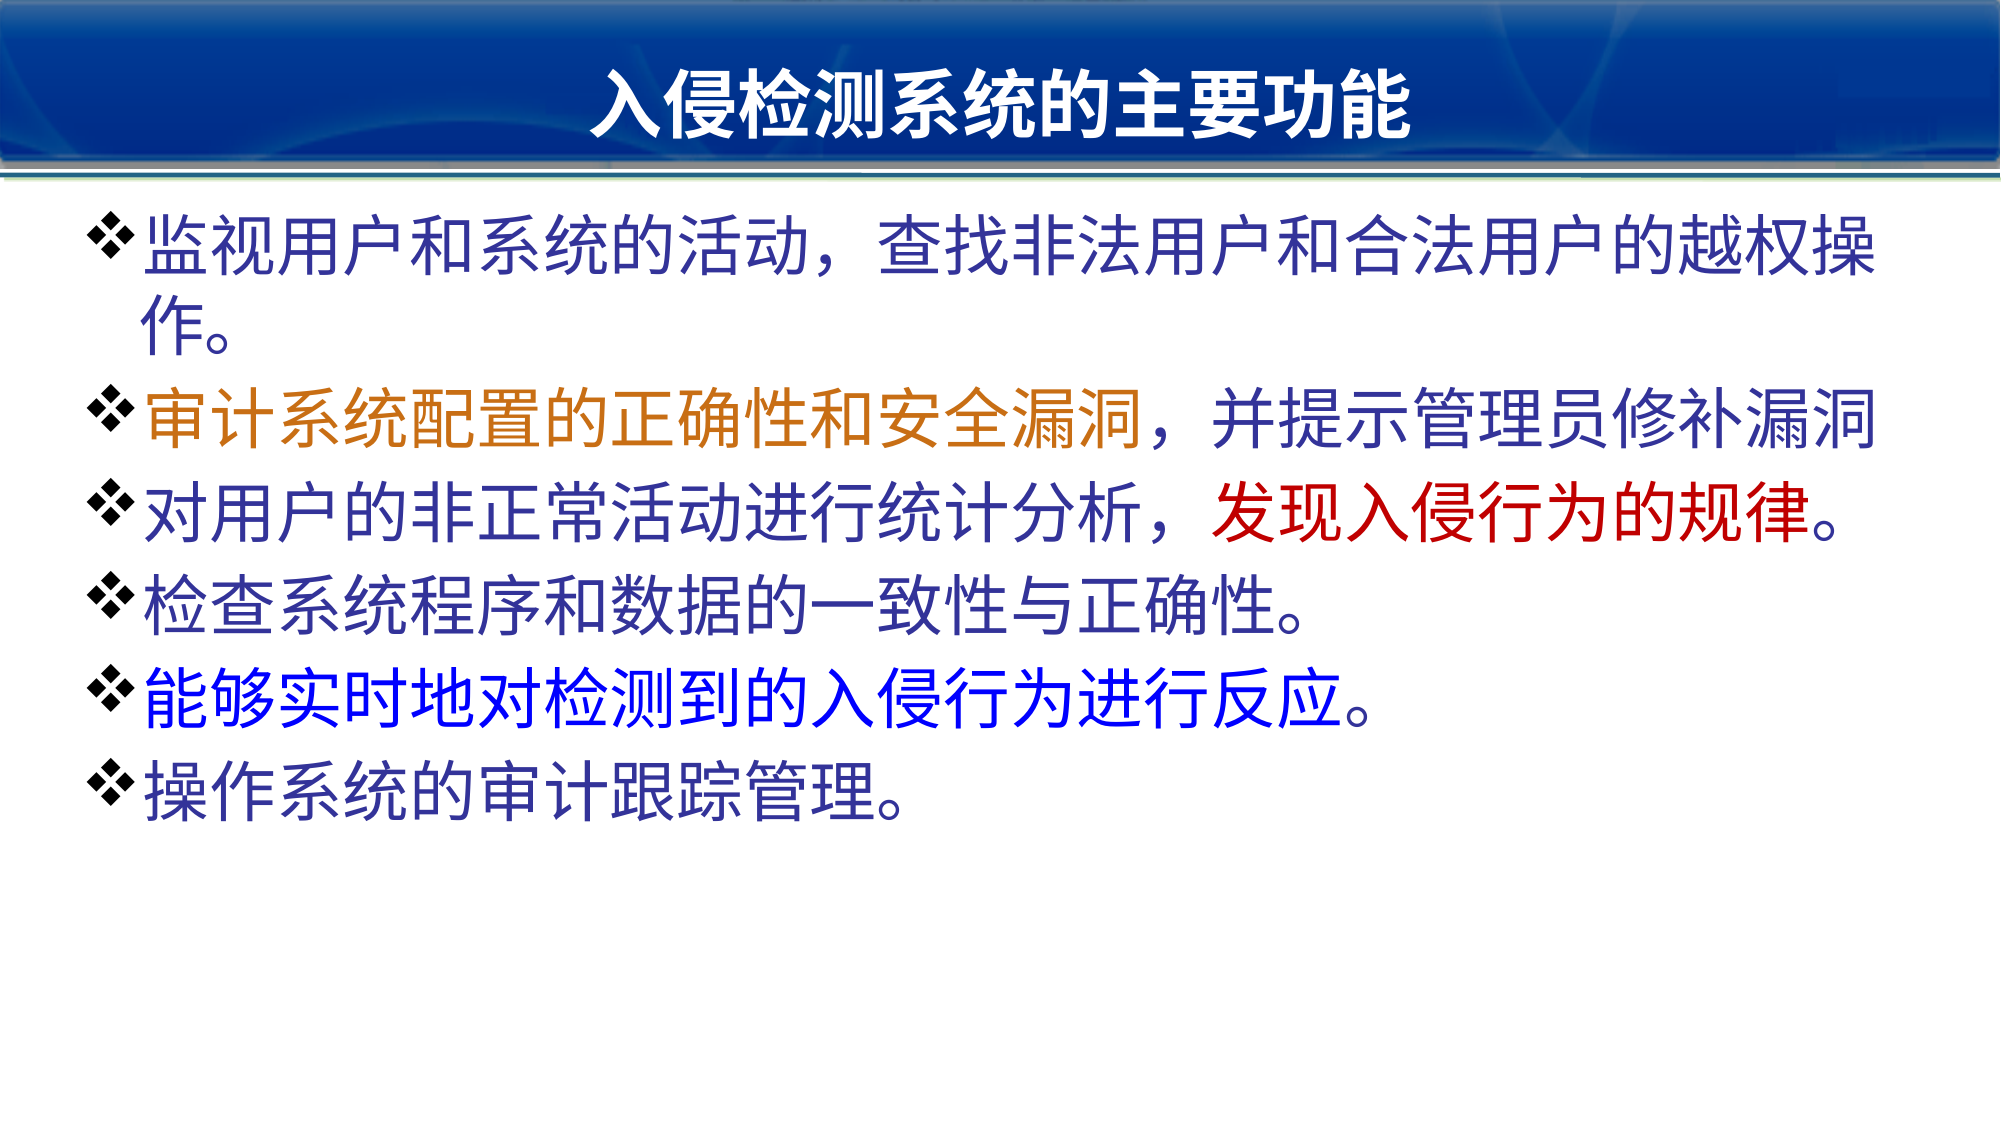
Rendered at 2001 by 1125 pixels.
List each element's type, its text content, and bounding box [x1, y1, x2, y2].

list 监视用户和系统的活动，查找非法用户和合法用户的越权操作。 审计系统配置的正确性和安全漏洞，并提示管理员修补漏洞 对用户的非正常活动进行统计分析，发现入侵行为的规律。 检查系统程序和数据的一致性与正确性。 能够实时地对检测到的入侵行为进行反应。 操作系统的审计跟踪管理。 [66, 196, 1946, 929]
title 入侵检测系统的主要功能 [99, 44, 1901, 162]
